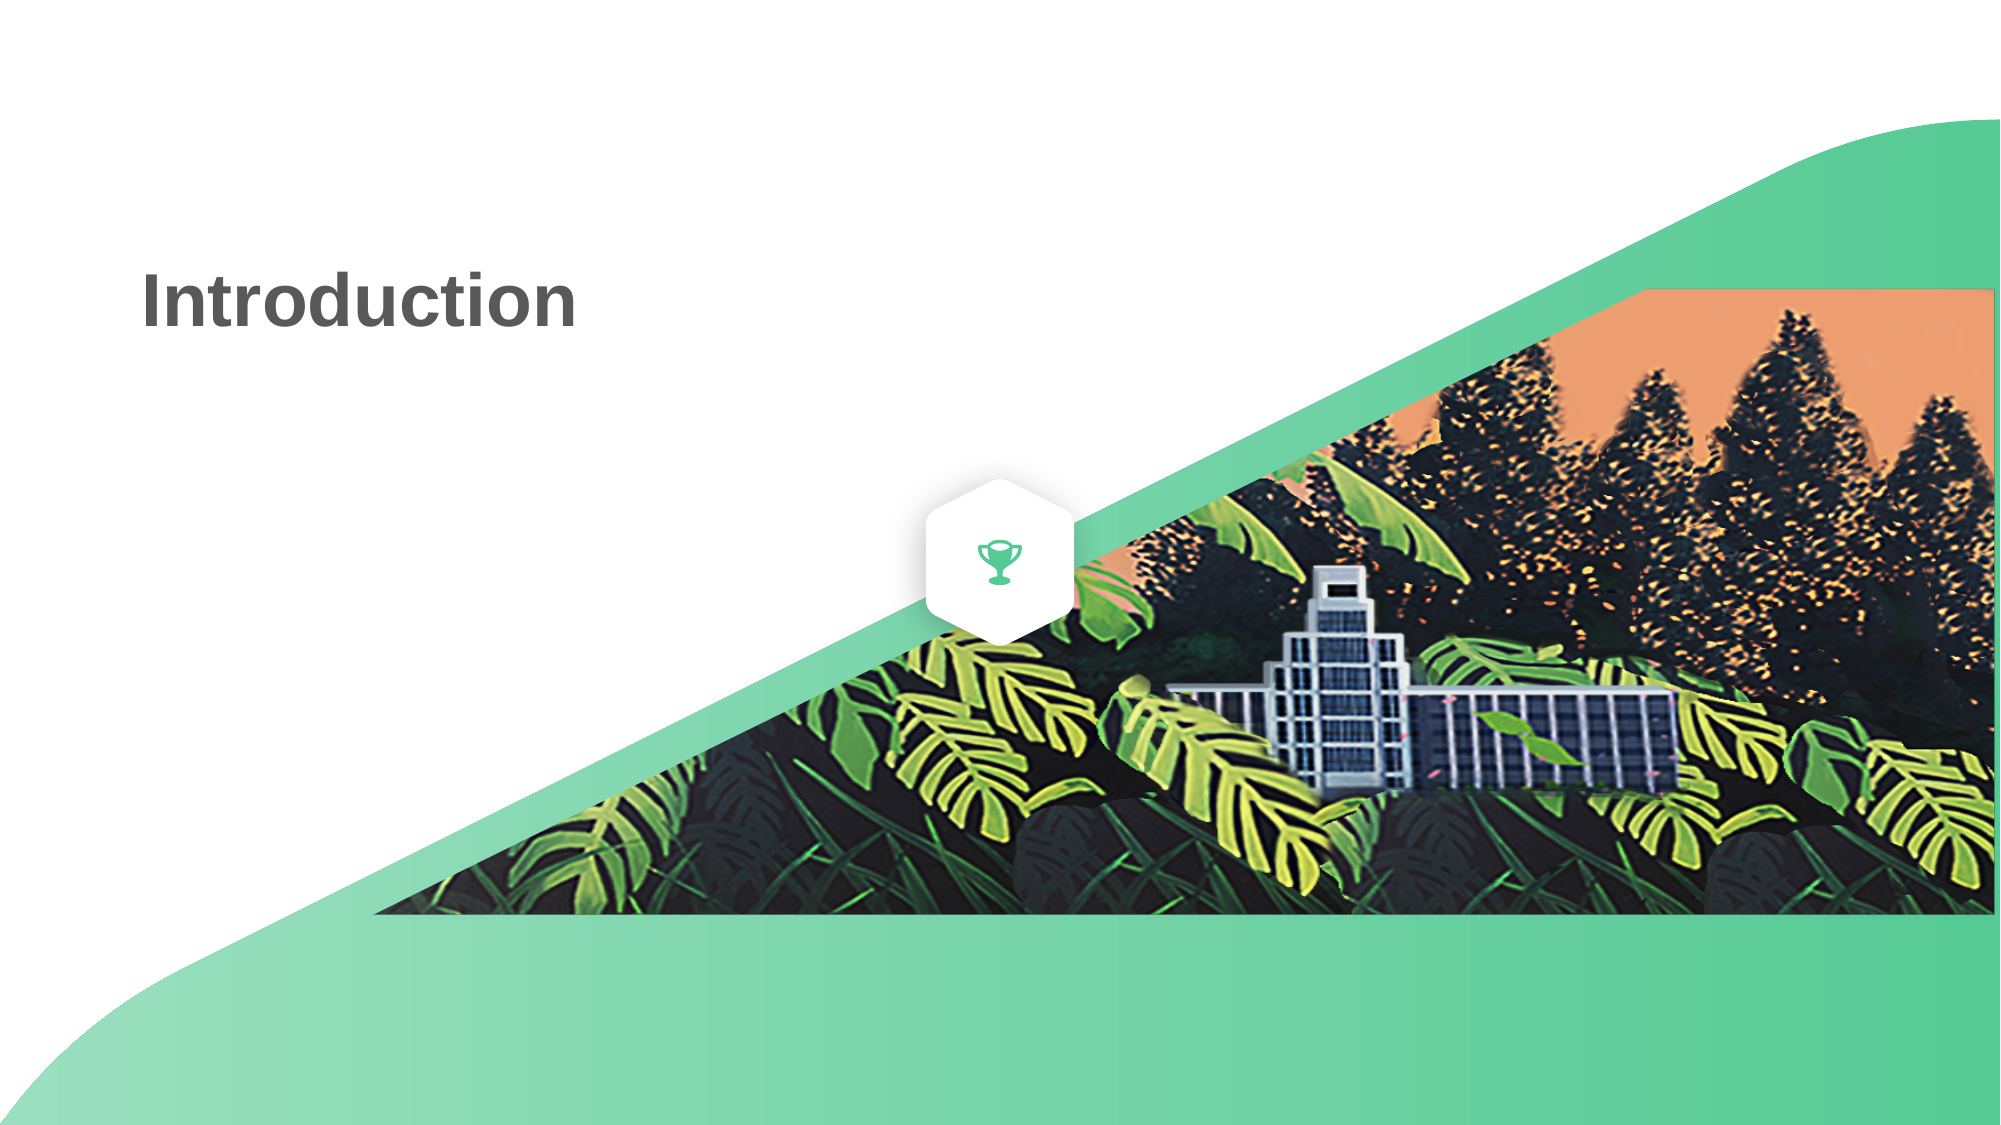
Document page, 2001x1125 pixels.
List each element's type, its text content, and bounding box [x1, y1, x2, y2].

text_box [925, 479, 1075, 646]
text_box Introduction [126, 243, 846, 480]
text_box [59, 190, 2000, 1125]
